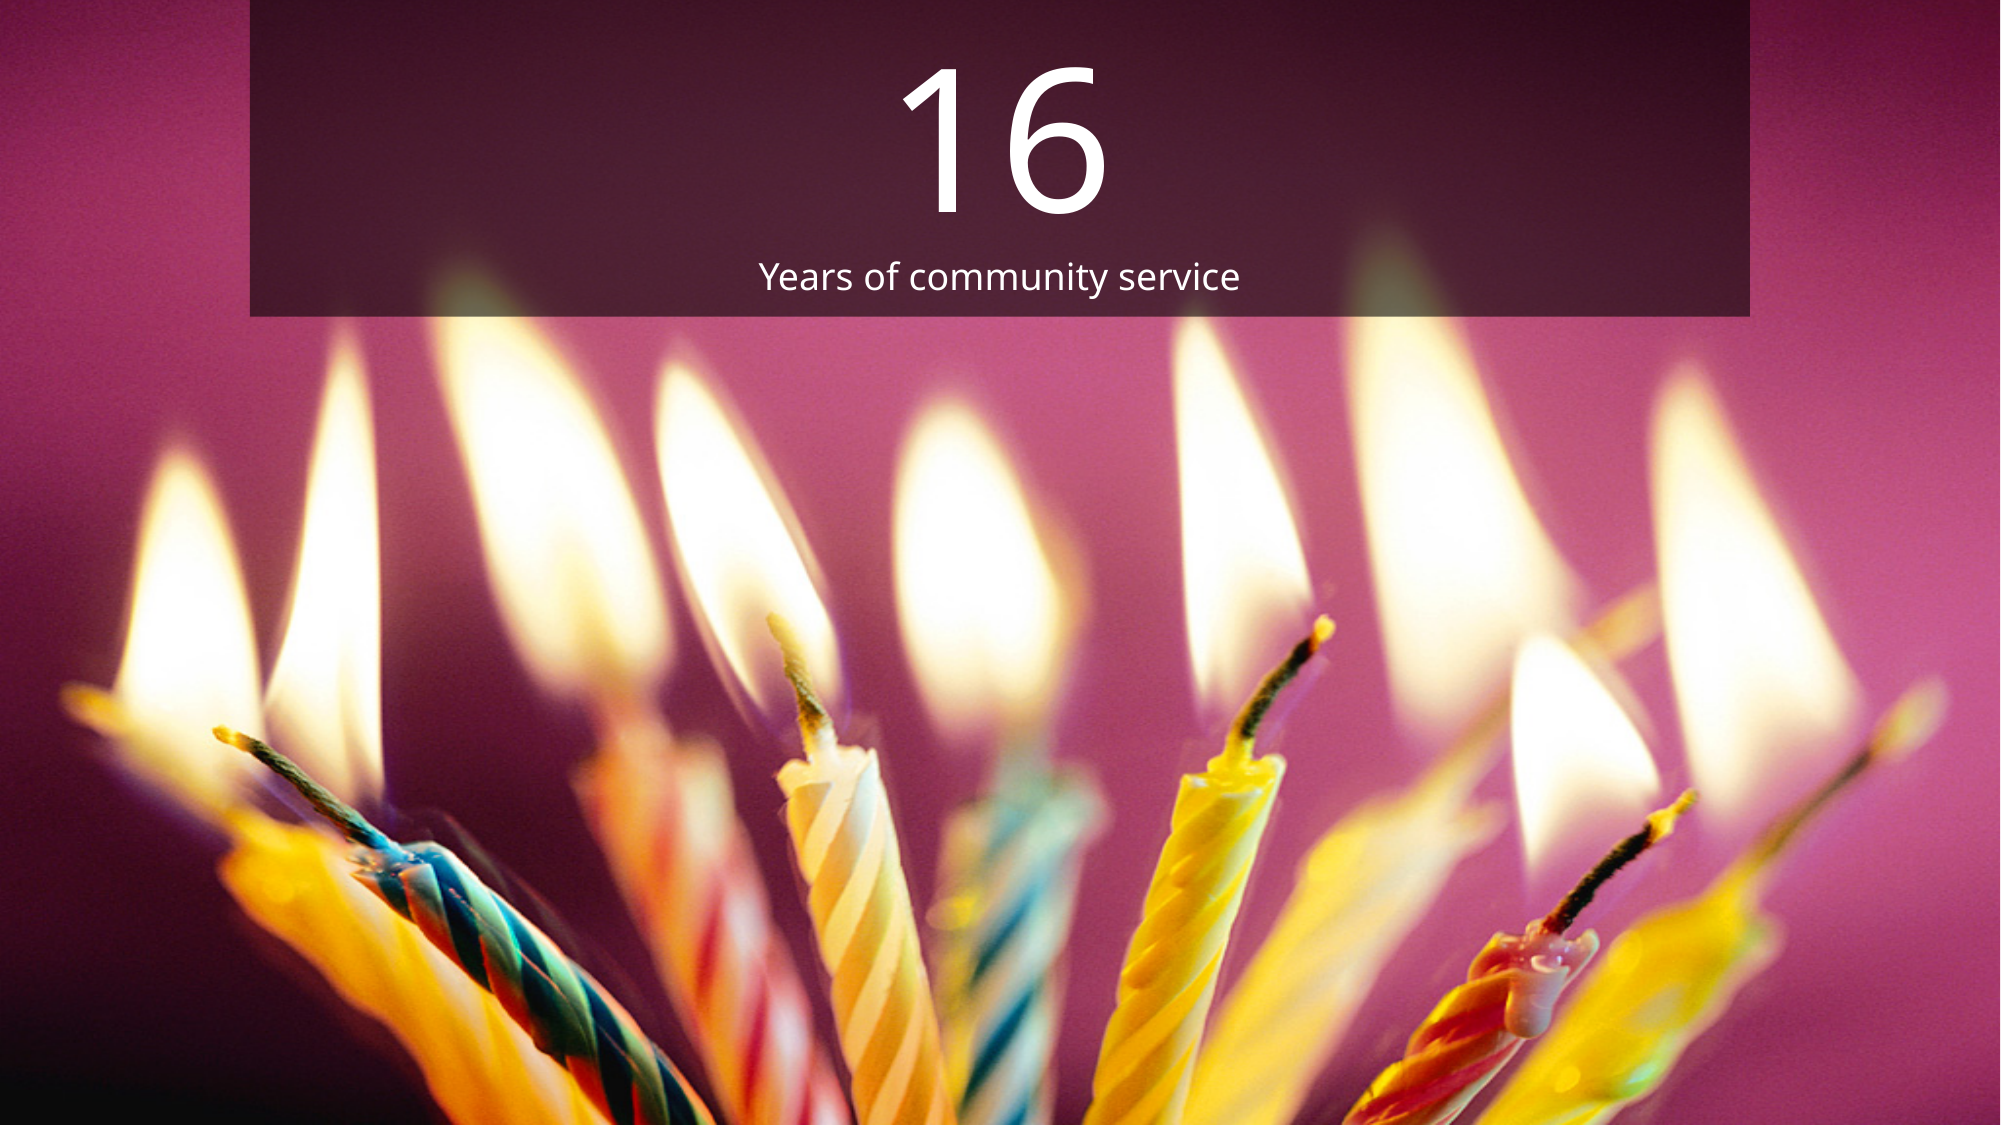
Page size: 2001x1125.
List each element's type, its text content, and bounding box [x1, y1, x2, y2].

picture [0, 0, 2001, 1125]
subtitle 16 Years of community service [249, 0, 1750, 317]
